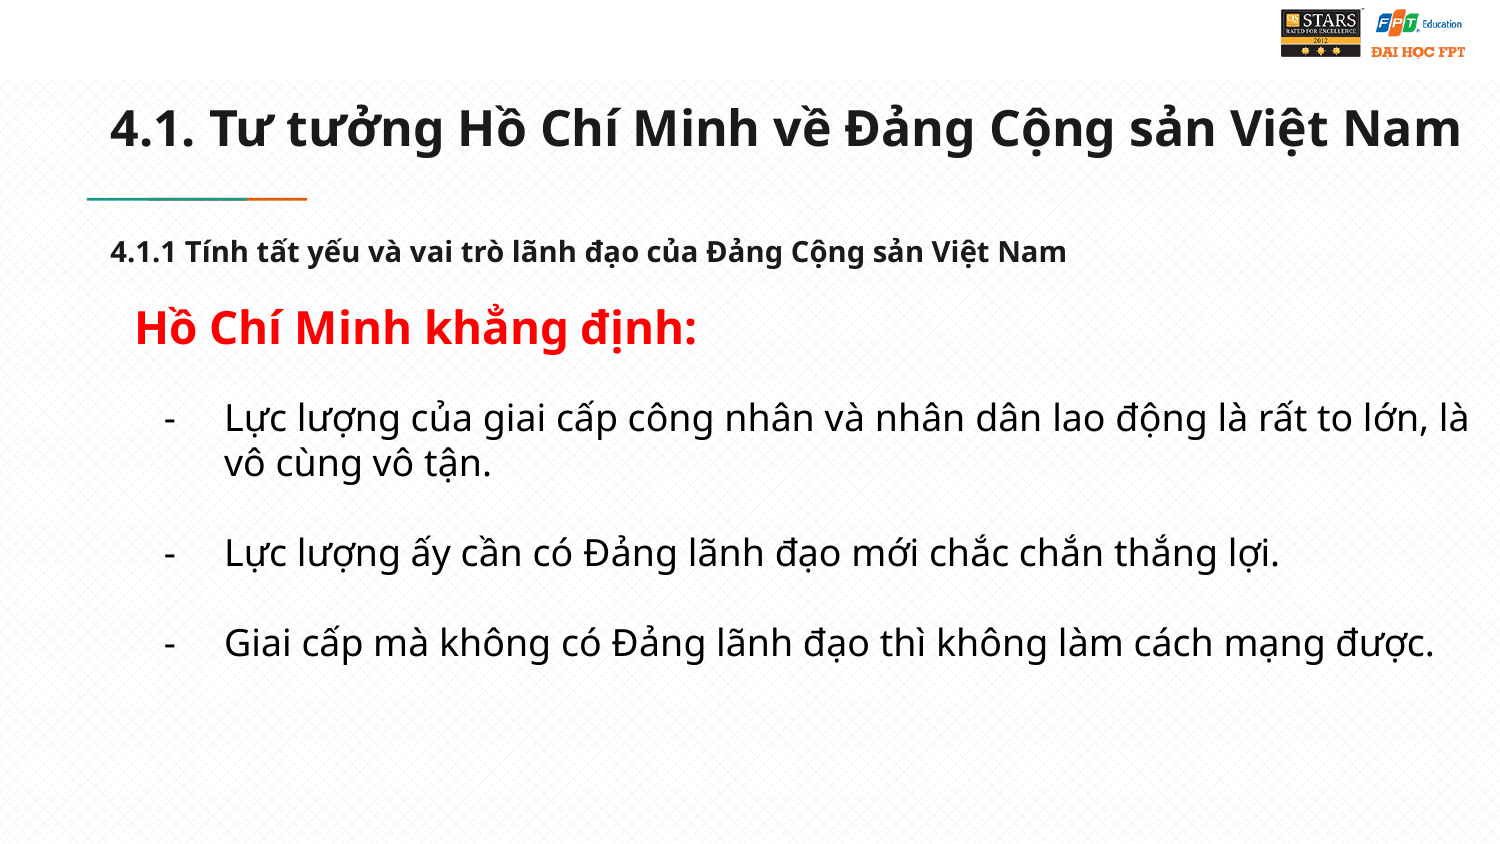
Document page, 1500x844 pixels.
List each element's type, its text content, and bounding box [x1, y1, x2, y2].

text_box Lực lượng của giai cấp công nhân và nhân dân lao động là rất to lớn, là vô cùng vô tận. Lực lượng ấy cần có Đảng lãnh đạo mới chắc chắn thắng lợi. Giai cấp mà không có Đảng lãnh đạo thì không làm cách mạng được. [134, 379, 1500, 689]
text_box 4.1.1 Tính tất yếu và vai trò lãnh đạo của Đảng Cộng sản Việt Nam [95, 225, 1202, 276]
title 4.1. Tư tưởng Hồ Chí Minh về Đảng Cộng sản Việt Nam [95, 81, 1500, 181]
text_box Hồ Chí Minh khẳng định: [119, 283, 1381, 372]
picture [1281, 8, 1465, 59]
